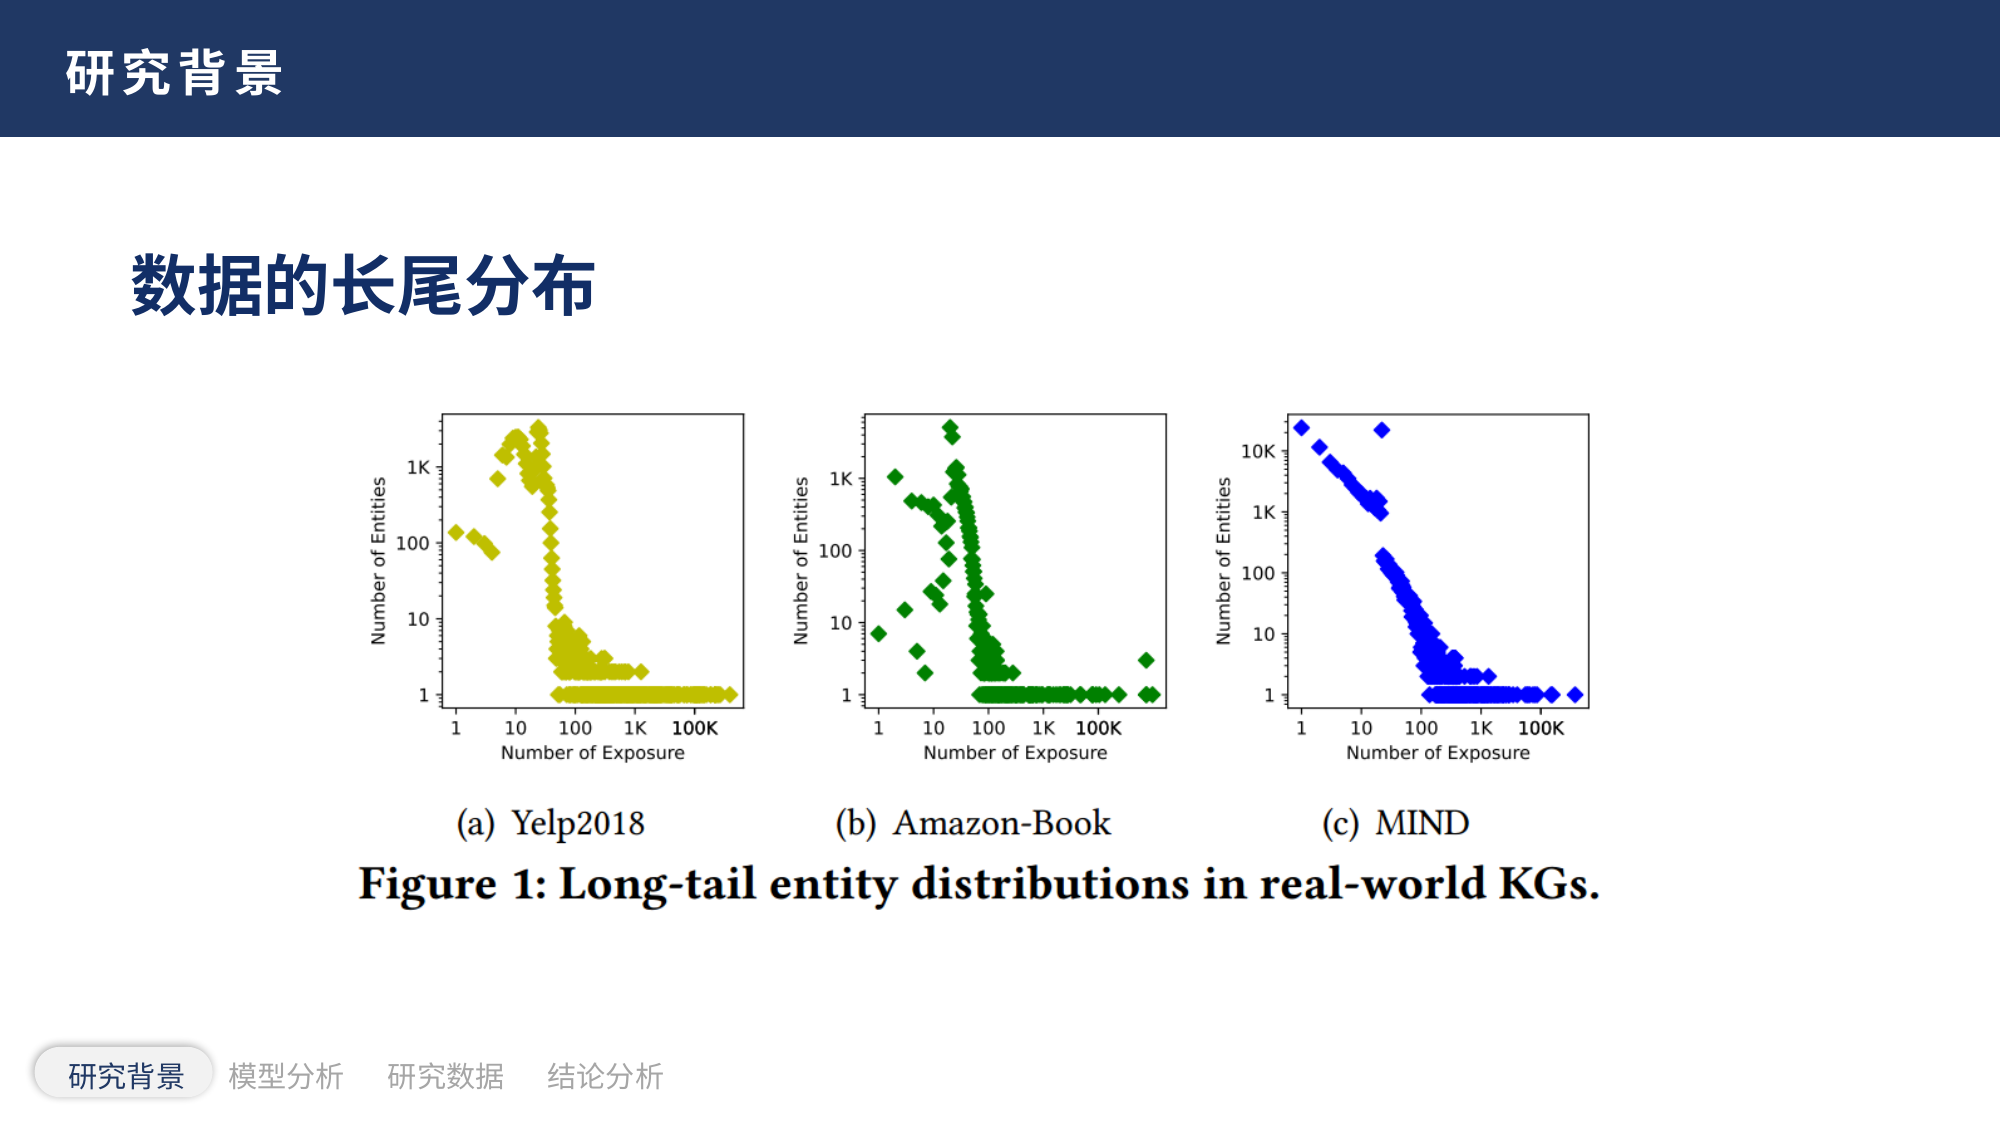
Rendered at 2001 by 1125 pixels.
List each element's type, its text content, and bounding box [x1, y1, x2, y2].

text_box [0, 0, 2000, 137]
text_box 数据的长尾分布 [115, 216, 1884, 332]
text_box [34, 1033, 711, 1098]
picture [310, 372, 1690, 935]
